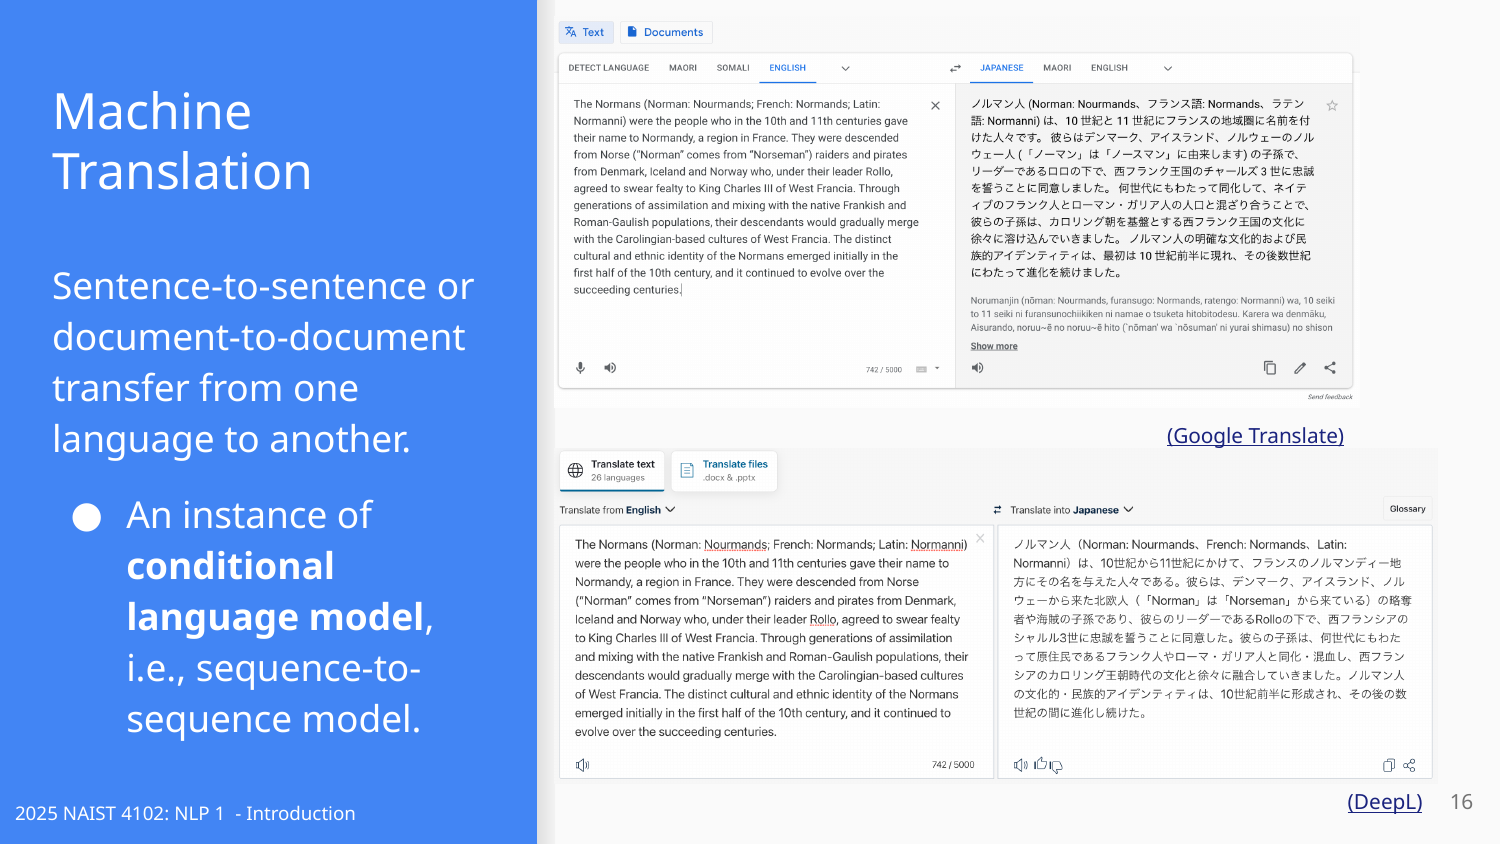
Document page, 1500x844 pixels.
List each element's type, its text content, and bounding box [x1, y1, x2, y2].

picture [554, 15, 1360, 409]
text_box (Google Translate) [977, 415, 1360, 446]
list Sentence-to-sentence or document-to-document transfer from one language to another. An instance of conditional language model, i.e., sequence-to-sequence model. [37, 240, 498, 760]
slide_number ‹#› [1398, 770, 1489, 835]
title Machine Translation [37, 58, 498, 216]
picture [554, 448, 1438, 784]
text_box (DeepL) [1055, 790, 1438, 832]
